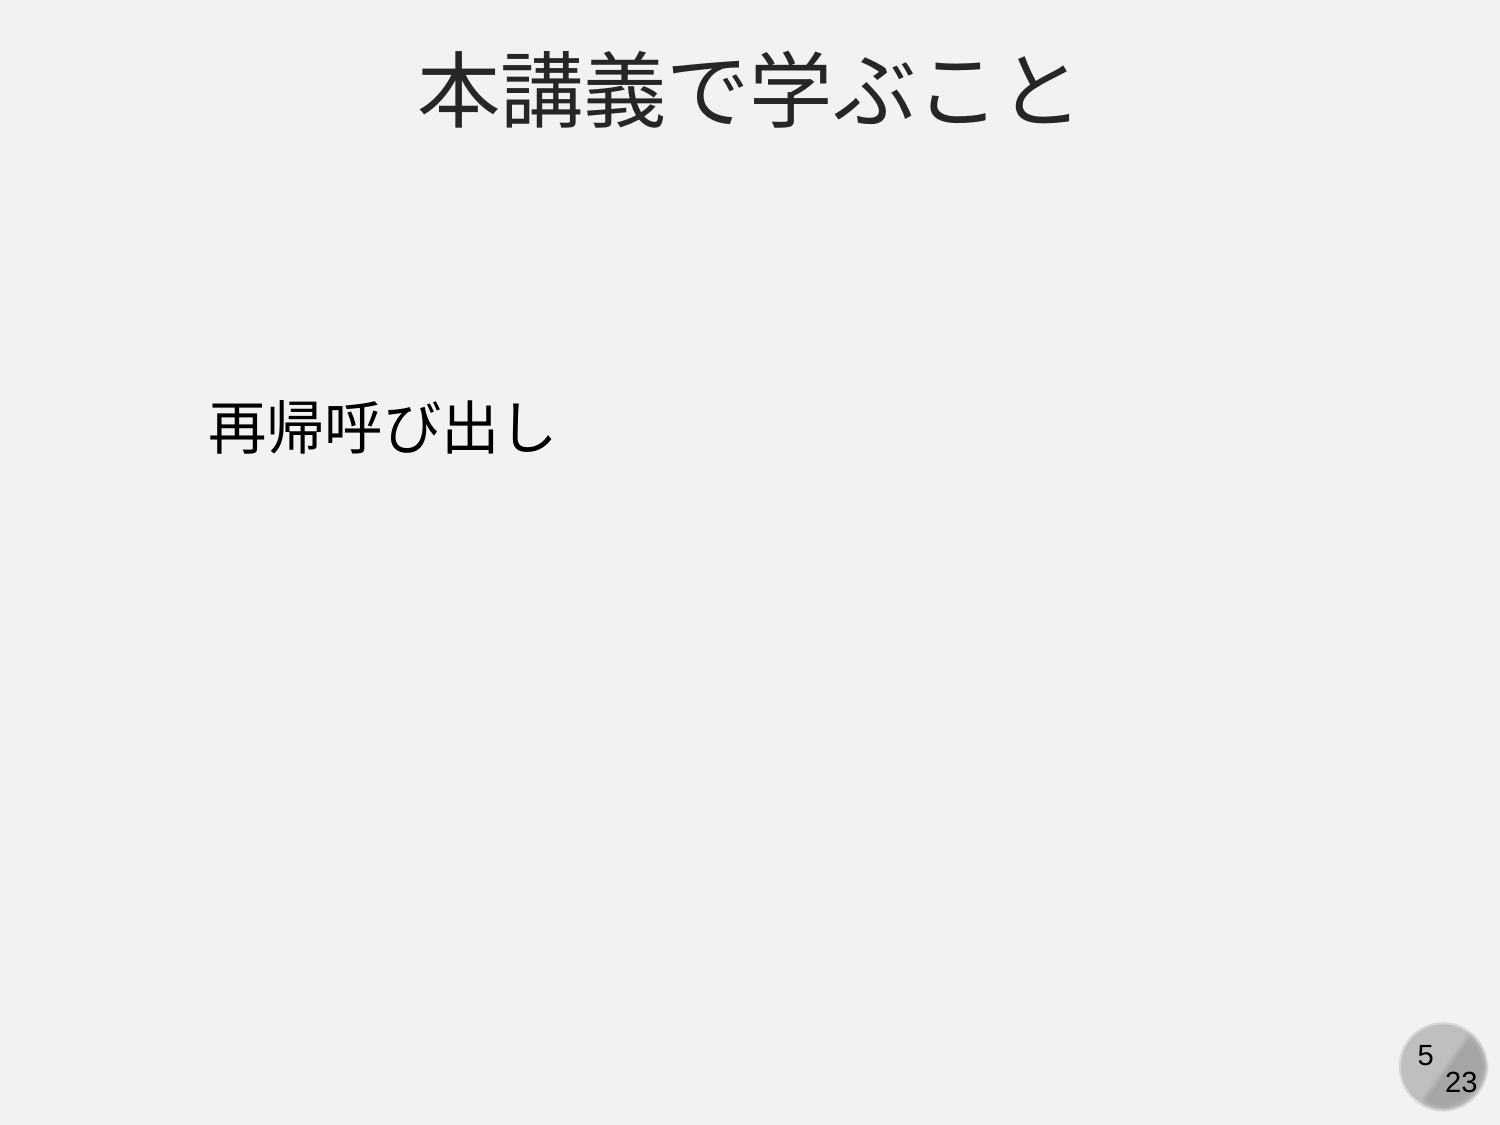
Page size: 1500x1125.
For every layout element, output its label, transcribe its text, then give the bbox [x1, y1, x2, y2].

list 本講義で学ぶこと [0, 31, 1500, 155]
text_box 再帰呼び出し [193, 383, 573, 469]
